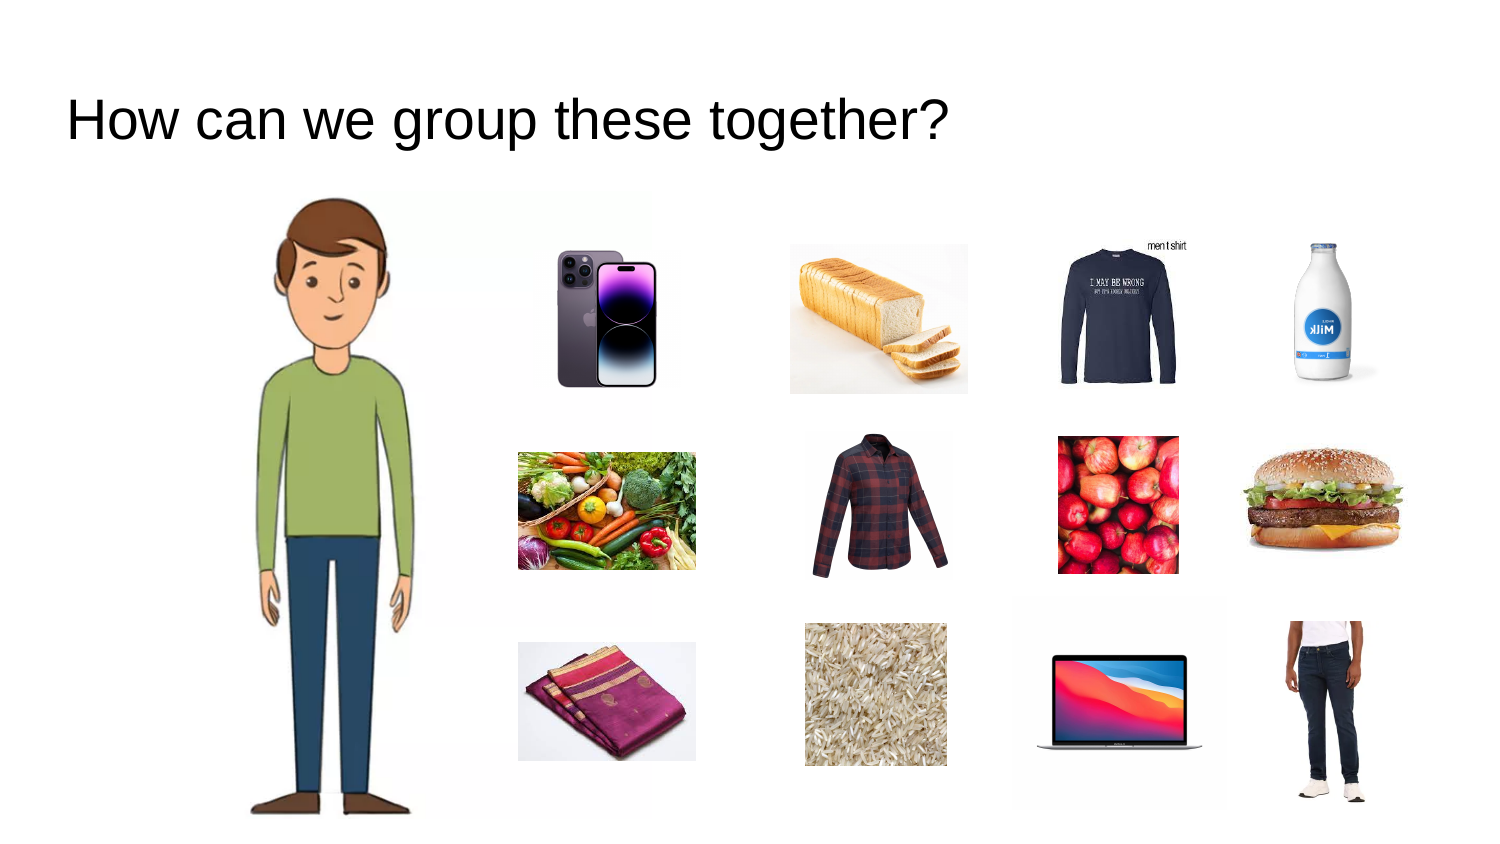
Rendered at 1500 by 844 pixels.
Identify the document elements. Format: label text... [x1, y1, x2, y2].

picture [1047, 239, 1190, 399]
picture [804, 623, 947, 766]
picture [1216, 187, 1431, 403]
picture [1228, 431, 1419, 569]
title How can we group these together? [51, 72, 1449, 167]
picture [1261, 621, 1403, 811]
picture [24, 191, 696, 819]
picture [1012, 596, 1227, 811]
picture [790, 244, 968, 394]
picture [1058, 436, 1179, 575]
picture [804, 431, 954, 580]
